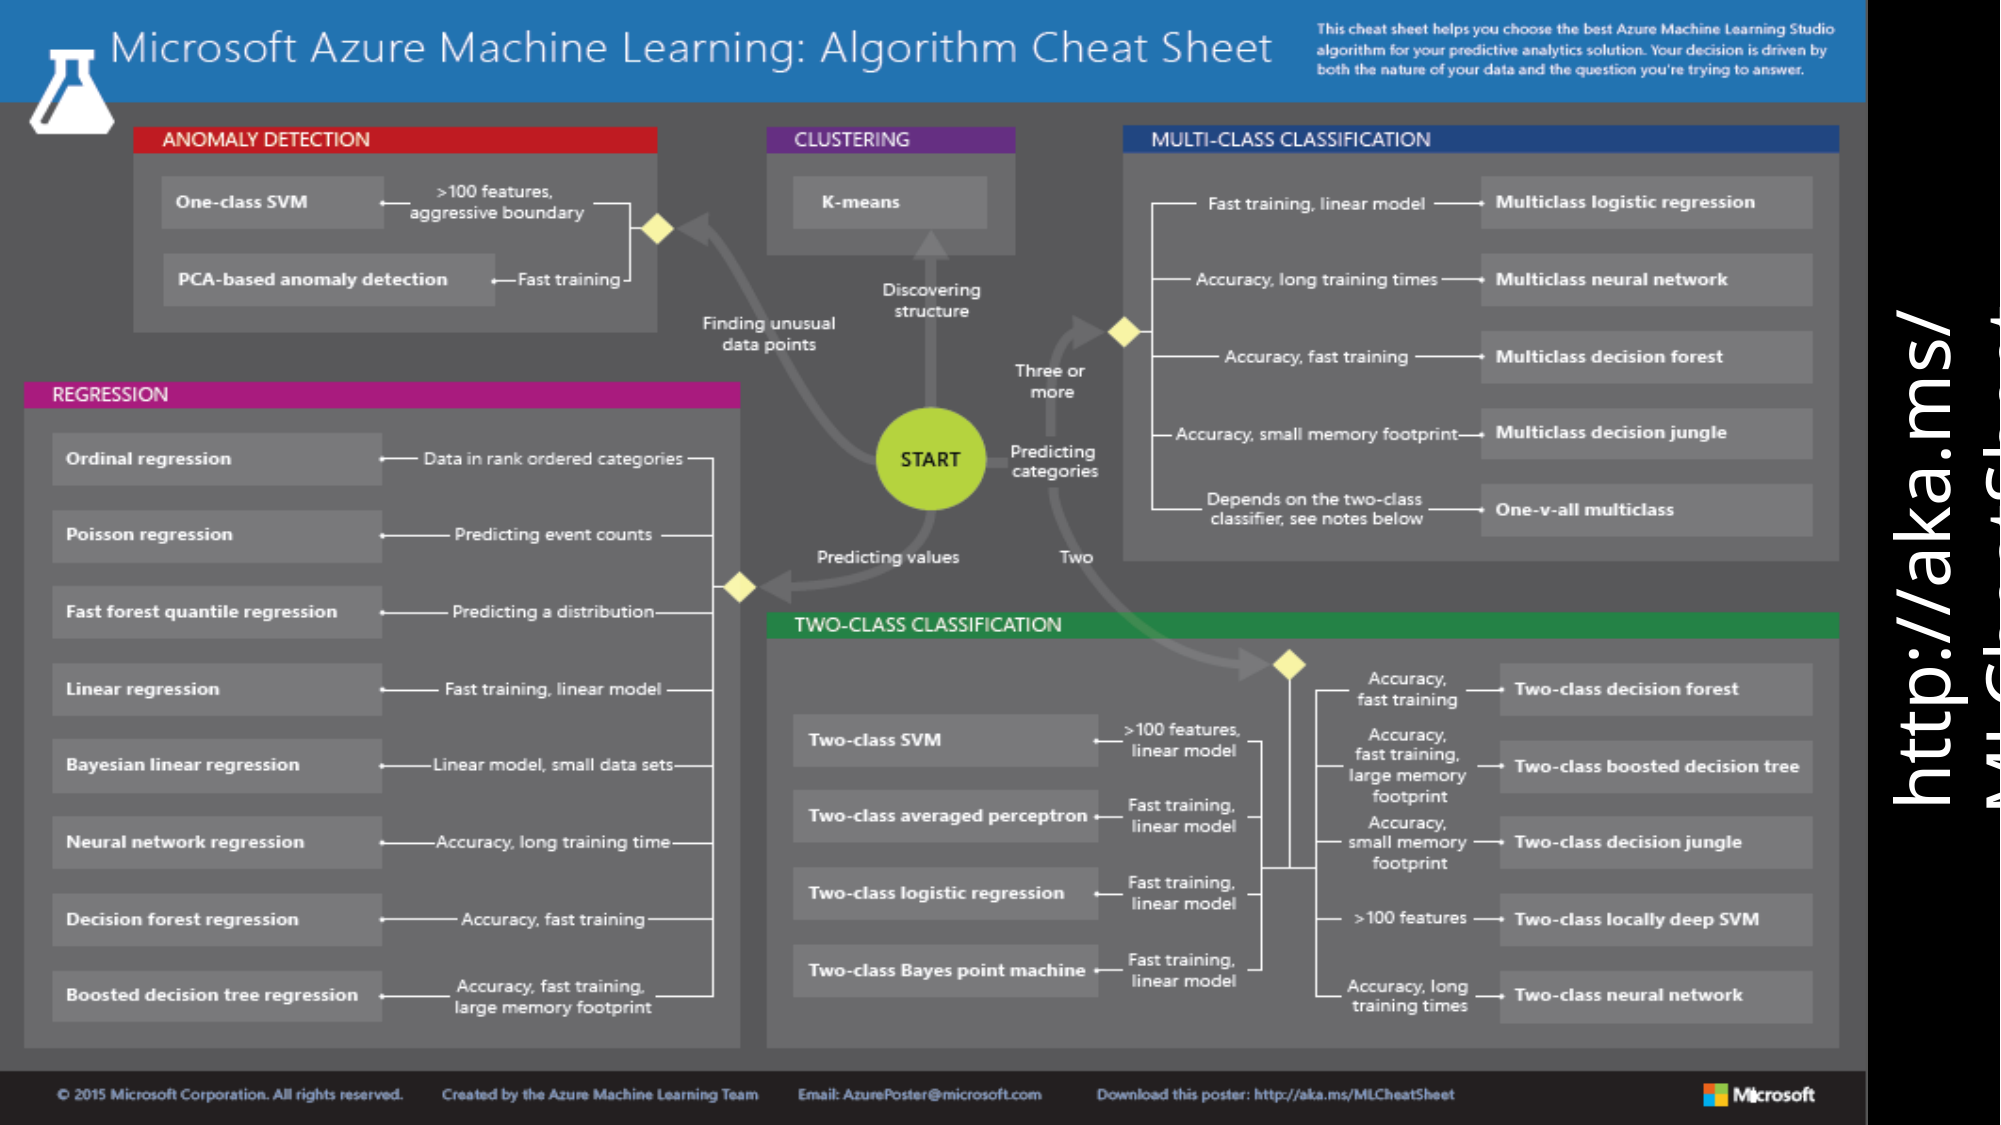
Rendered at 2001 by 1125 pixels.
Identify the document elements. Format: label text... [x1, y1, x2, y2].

text_box http://aka.ms/MLCheatSheet [1868, 59, 2000, 1061]
picture [0, 0, 1868, 1125]
